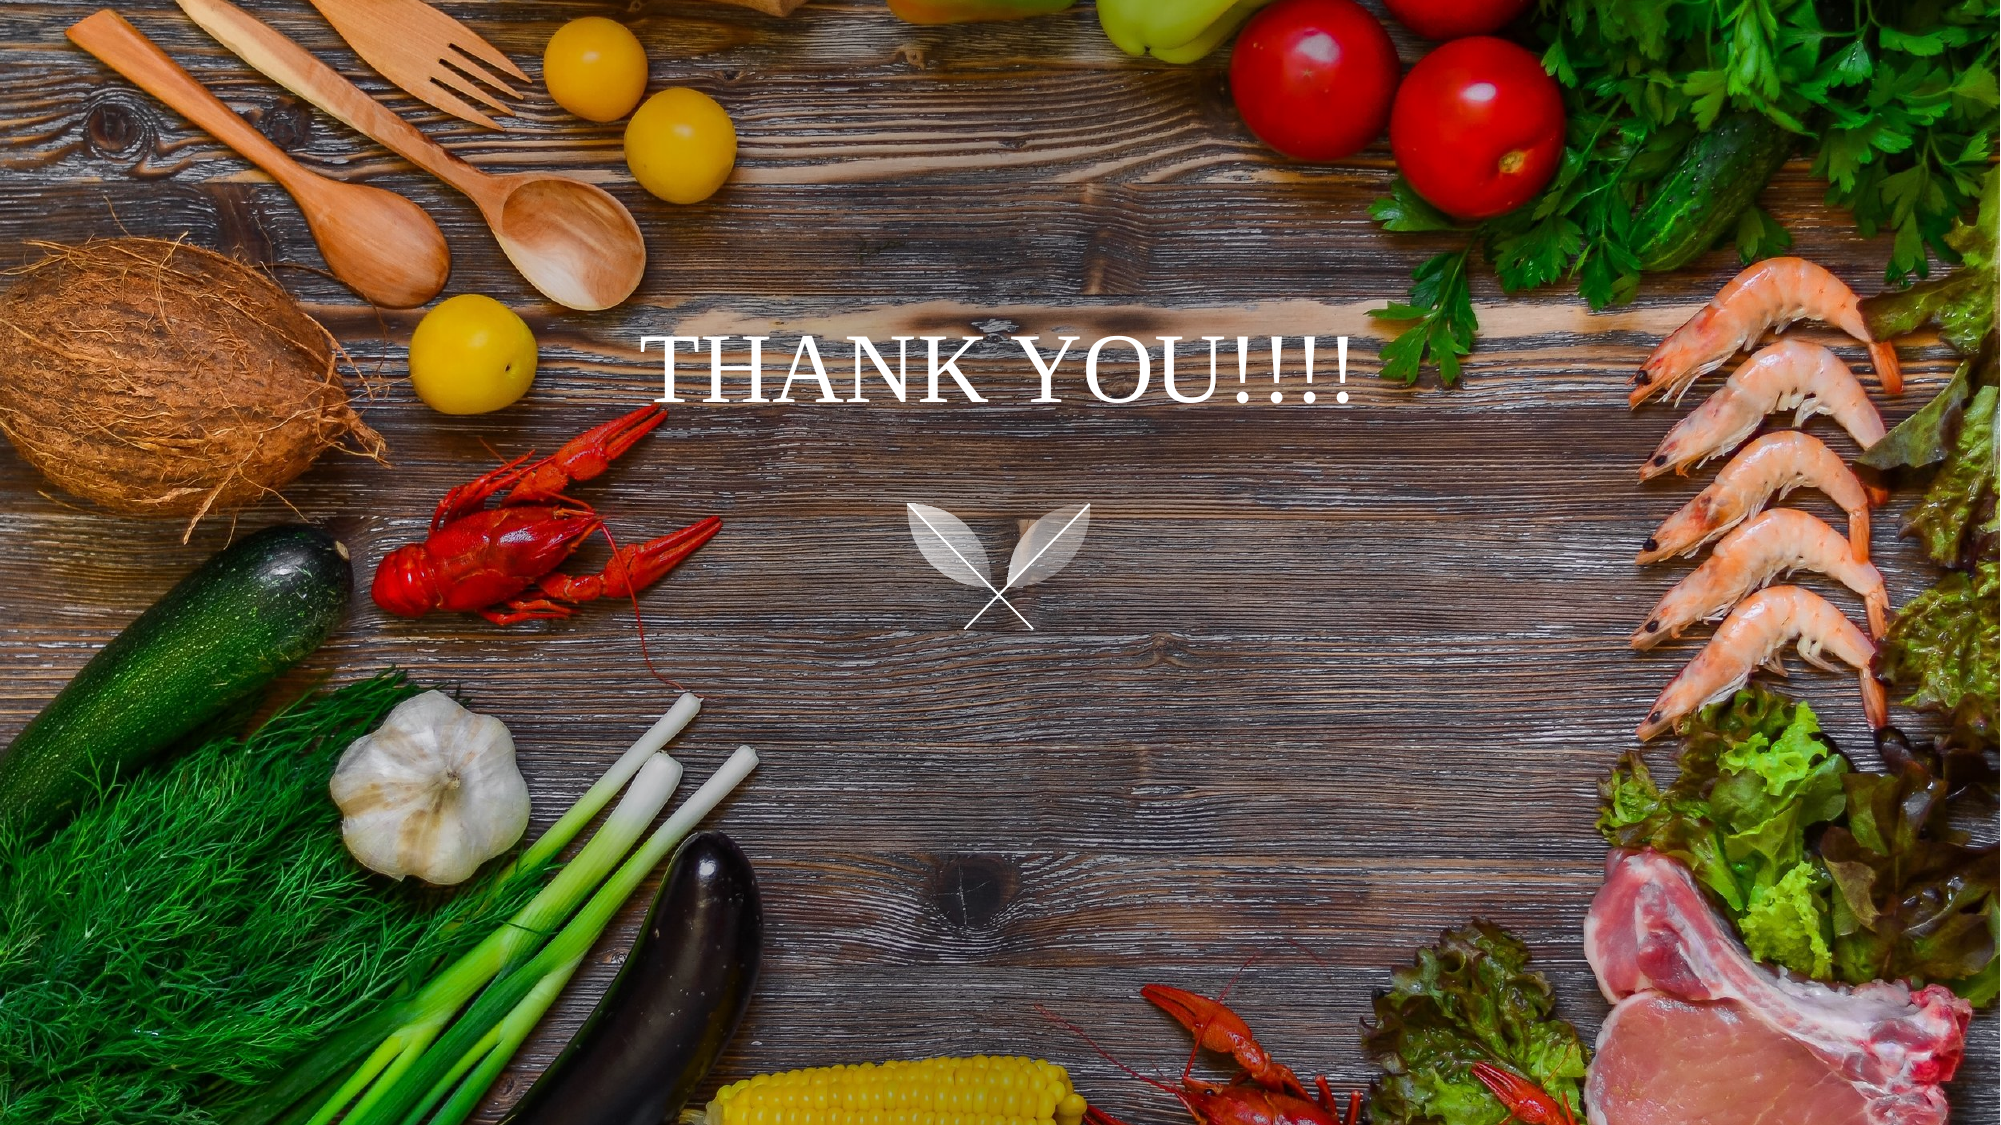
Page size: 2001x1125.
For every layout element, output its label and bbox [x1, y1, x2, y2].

text_box [817, 465, 1182, 660]
picture [0, 0, 2000, 1125]
